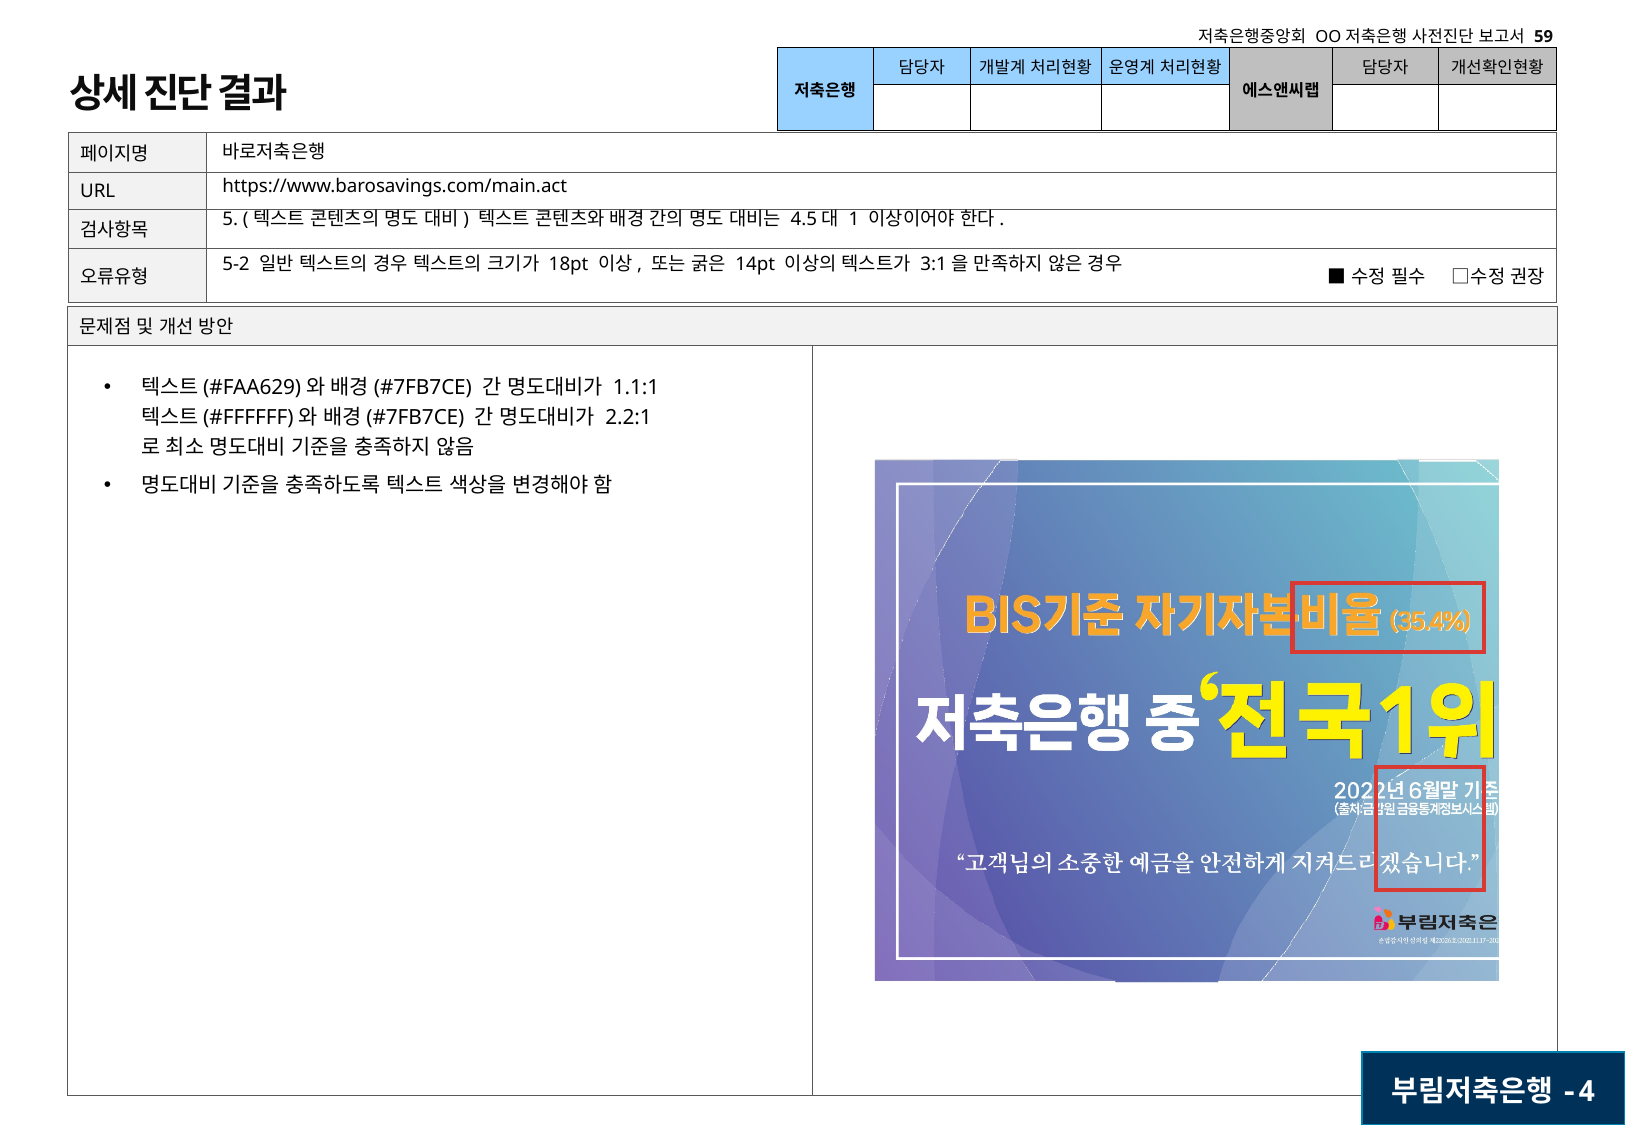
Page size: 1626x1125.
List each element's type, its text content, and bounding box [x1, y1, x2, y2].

table_cell [1333, 85, 1438, 130]
table_cell [971, 85, 1101, 130]
list 5-2 일반 텍스트의 경우 텍스트의 크기가 18pt 이상, 또는 굵은 14pt 이상의 텍스트가 3:1을 만족하지 않은 경우 [207, 235, 1293, 291]
table_header 담당자 [874, 48, 970, 84]
table_header 에스앤씨랩 [1230, 48, 1332, 130]
table_cell [1439, 85, 1556, 130]
picture [874, 456, 1499, 985]
table_header 운영계 처리현황 [1102, 48, 1229, 84]
title 상세 진단 결과 [69, 72, 777, 117]
table_cell [874, 85, 970, 130]
table_header 개발계 처리현황 [971, 48, 1101, 84]
table_header 개선확인현황 [1439, 48, 1556, 84]
list 5. (텍스트 콘텐츠의 명도 대비) 텍스트 콘텐츠와 배경 간의 명도 대비는 4.5대 1 이상이어야 한다. [207, 201, 1557, 236]
table_header 저축은행 [778, 48, 873, 130]
list https://www.barosavings.com/main.act [207, 167, 1557, 201]
list 텍스트(#FAA629)와 배경(#7FB7CE) 간 명도대비가 1.1:1 텍스트(#FFFFFF)와 배경(#7FB7CE) 간 명도대비가 2.2:1 로 최소 명도대비 기준을 충족하지 않음 명도대비 기준을 충족하도록 텍스트 색상을 변경해야 함 [103, 368, 778, 607]
table_header 담당자 [1333, 48, 1438, 84]
text_box 부림저축은행-4 [1361, 1051, 1625, 1125]
table_cell [1102, 85, 1229, 130]
list 바로저축은행 [207, 133, 1557, 167]
